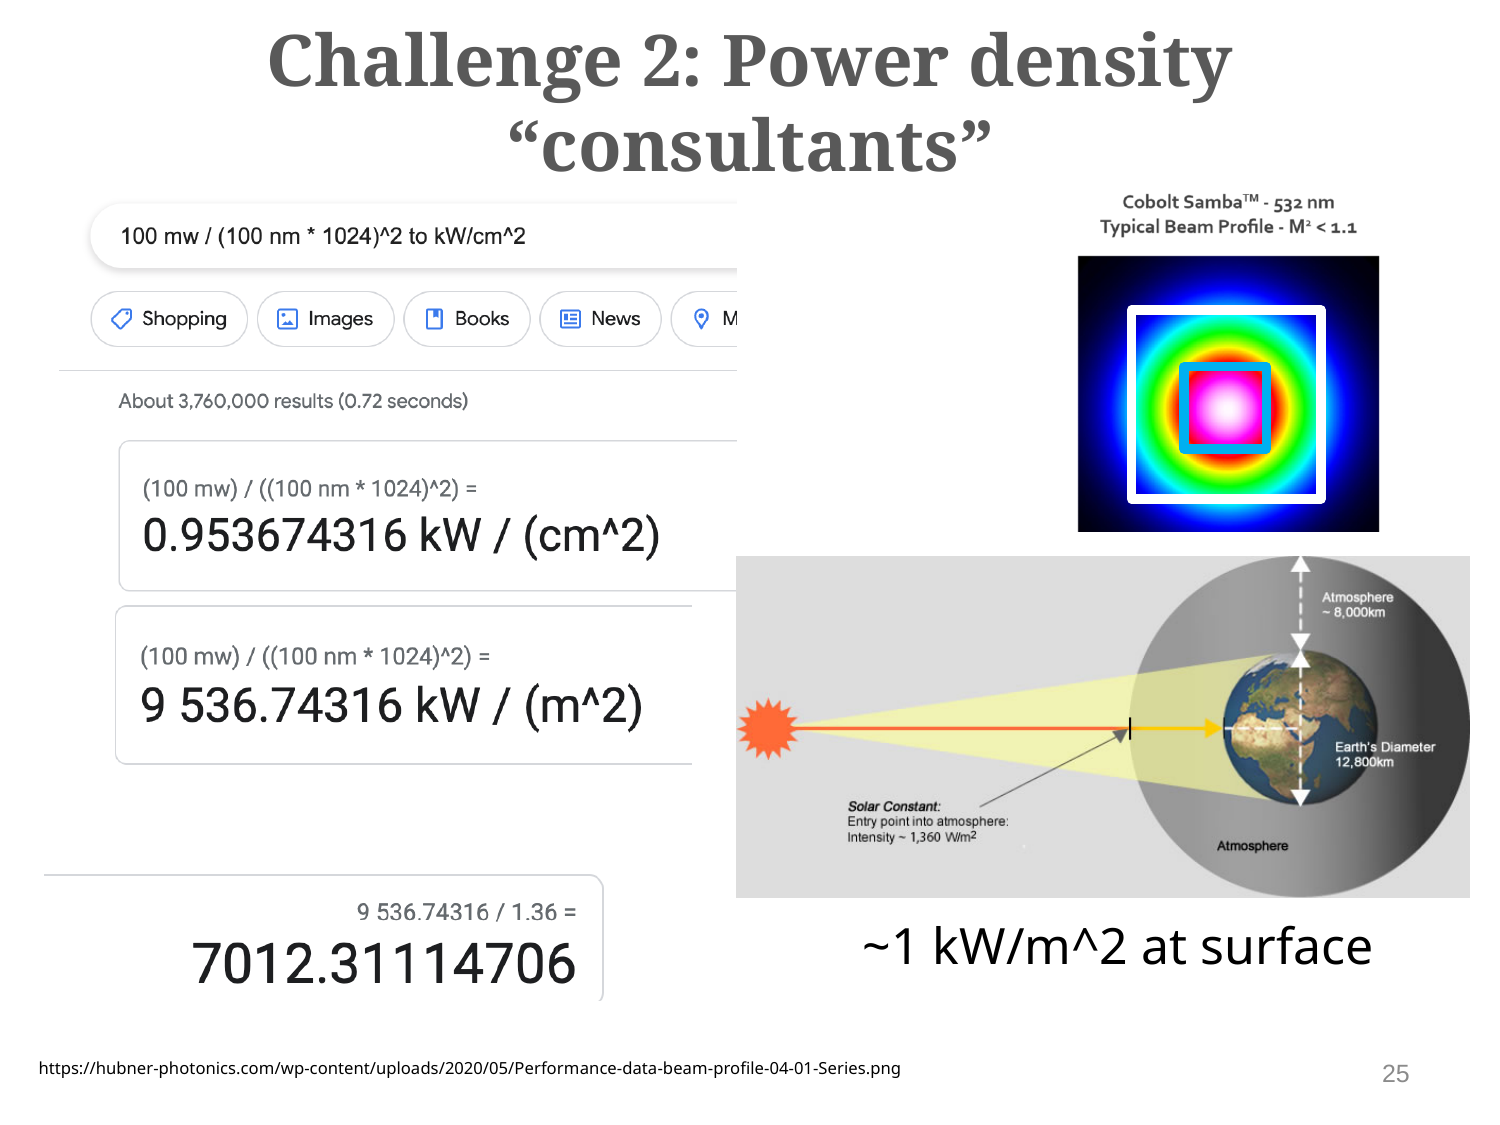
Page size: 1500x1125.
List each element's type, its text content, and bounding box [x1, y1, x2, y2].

slide_number 25 [1074, 1042, 1425, 1103]
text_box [1074, 175, 1383, 533]
picture [59, 175, 1470, 899]
text_box https://hubner-photonics.com/wp-content/uploads/2020/05/Performance-data-beam-profile-04-01-Series.png [23, 1050, 1360, 1119]
text_box Challenge 2: Power density “consultants” [0, 6, 1500, 194]
picture [44, 825, 653, 1001]
text_box ~1 kW/m^2 at surface [847, 907, 1425, 992]
